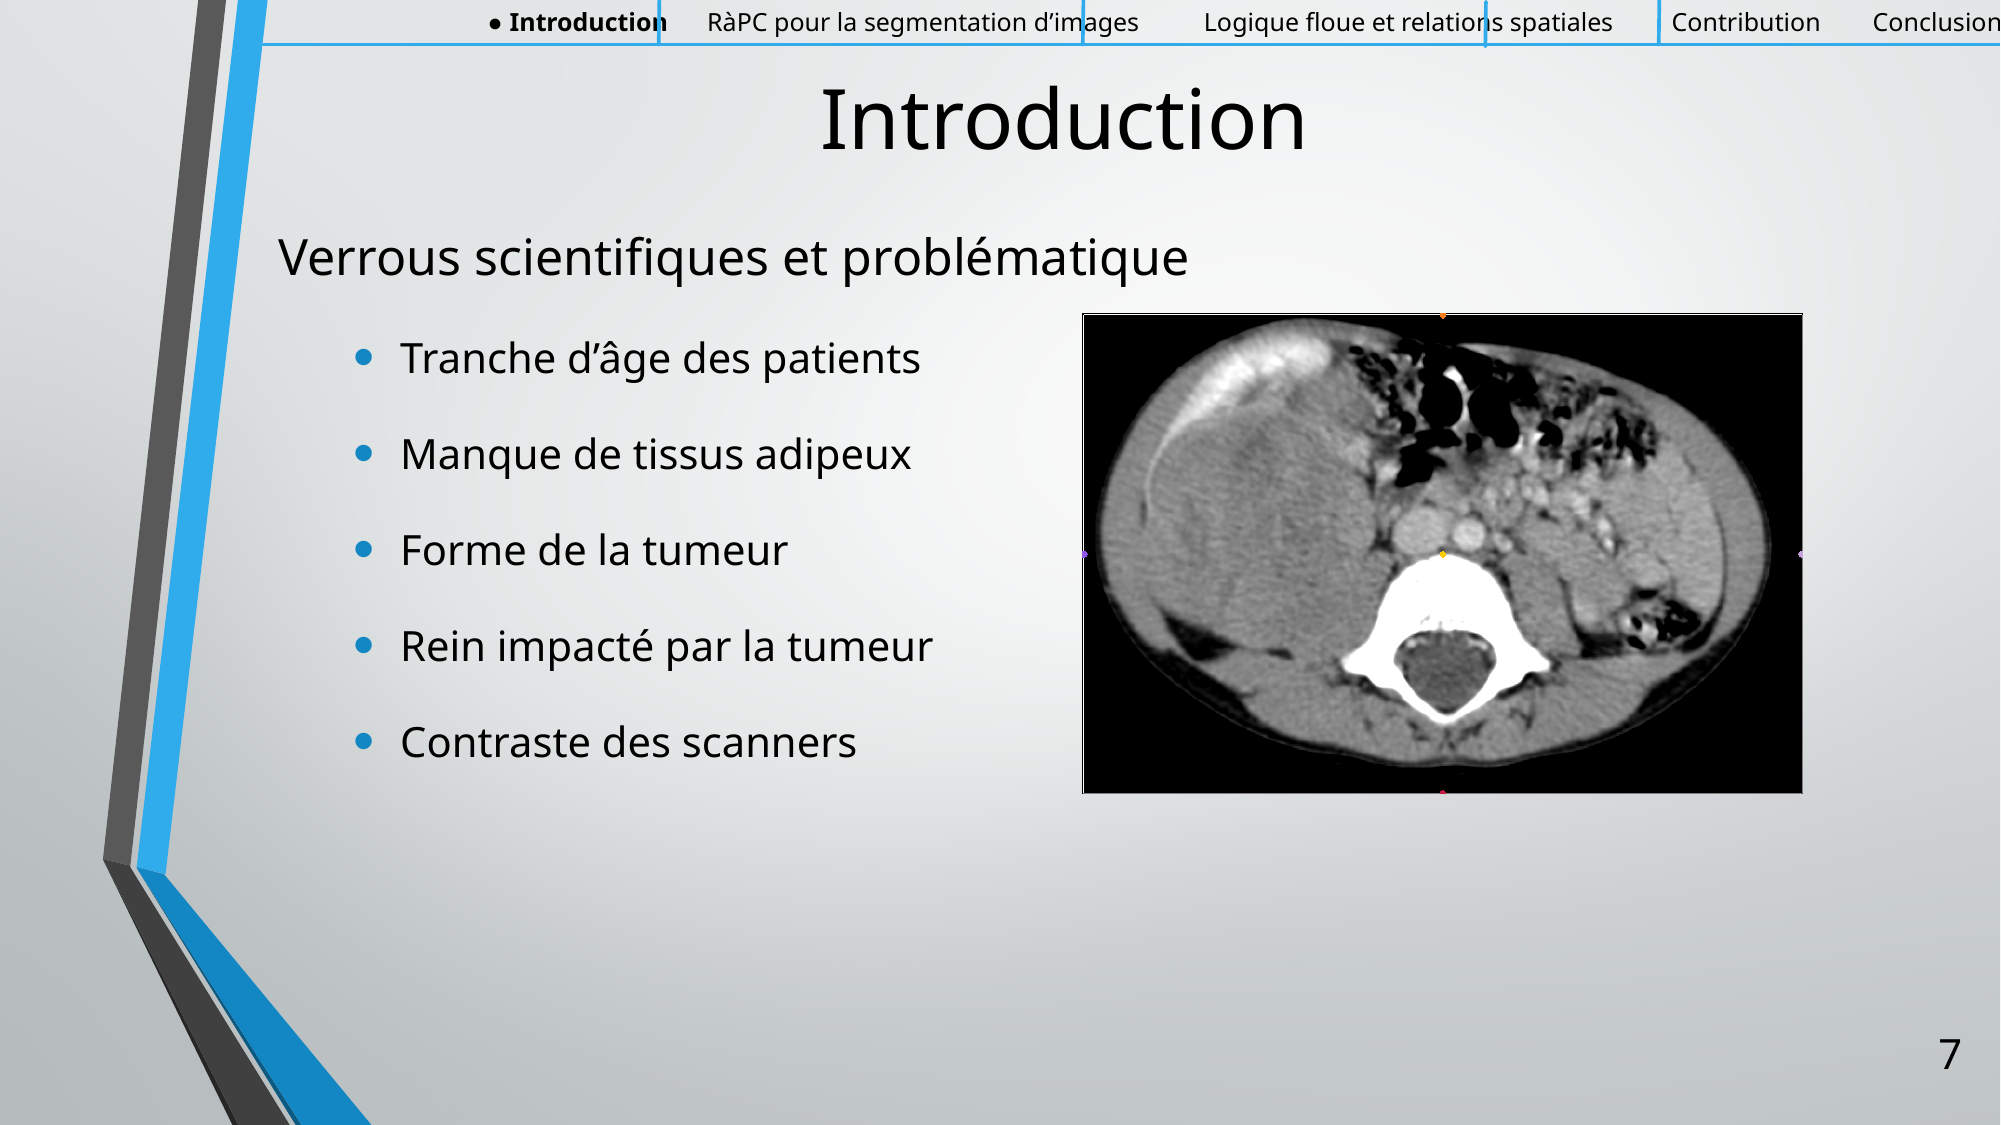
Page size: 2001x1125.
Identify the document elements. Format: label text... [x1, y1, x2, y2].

picture [1082, 313, 1803, 794]
text_box ● Introduction RàPC pour la segmentation d’images Logique floue et relations spatiales Contribution Conclusion [472, 0, 657, 43]
slide_number 7 [1886, 1026, 1978, 1086]
text_box ● Introduction RàPC pour la segmentation d’images Logique floue et relations spatiales Contribution Conclusion [1085, 0, 1484, 43]
text_box ● Introduction RàPC pour la segmentation d’images Logique floue et relations spatiales Contribution Conclusion [1661, 0, 2000, 43]
text_box ● Introduction RàPC pour la segmentation d’images Logique floue et relations spatiales Contribution Conclusion [661, 0, 1081, 43]
title Introduction [243, 44, 1887, 189]
text_box ● Introduction RàPC pour la segmentation d’images Logique floue et relations spatiales Contribution Conclusion [1488, 0, 1657, 43]
list Verrous scientifiques et problématique Tranche d’âge des patients Manque de tissus adipeux Forme de la tumeur Rein impacté par la tumeur Contraste des scanners [263, 188, 1907, 997]
